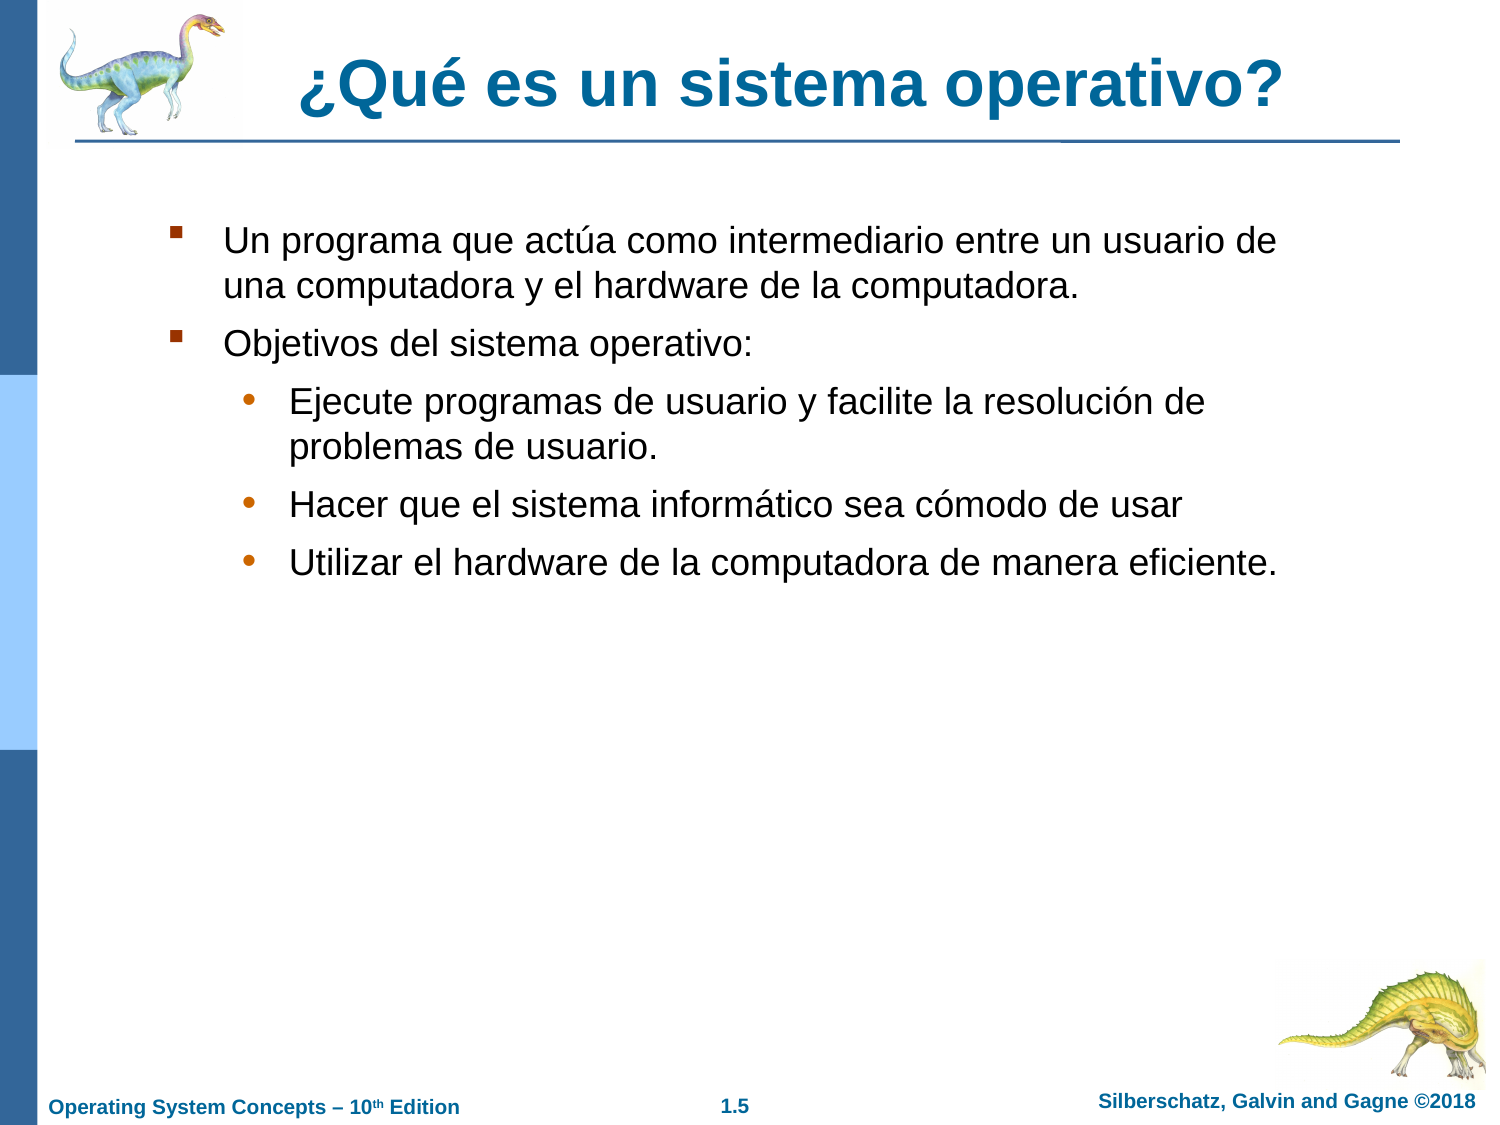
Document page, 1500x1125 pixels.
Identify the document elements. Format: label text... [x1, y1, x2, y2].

picture [1275, 959, 1486, 1090]
title ¿Qué es un sistema operativo? [158, 32, 1425, 128]
picture [46, 0, 243, 149]
list Un programa que actúa como intermediario entre un usuario de una computadora y el hardware de la computadora. Objetivos del sistema operativo: Ejecute programas de usuario y facilite la resolución de problemas de usuario. Hacer que el sistema informático sea cómodo de usar Utilizar el hardware de la computadora de manera eficiente. [151, 208, 1321, 891]
